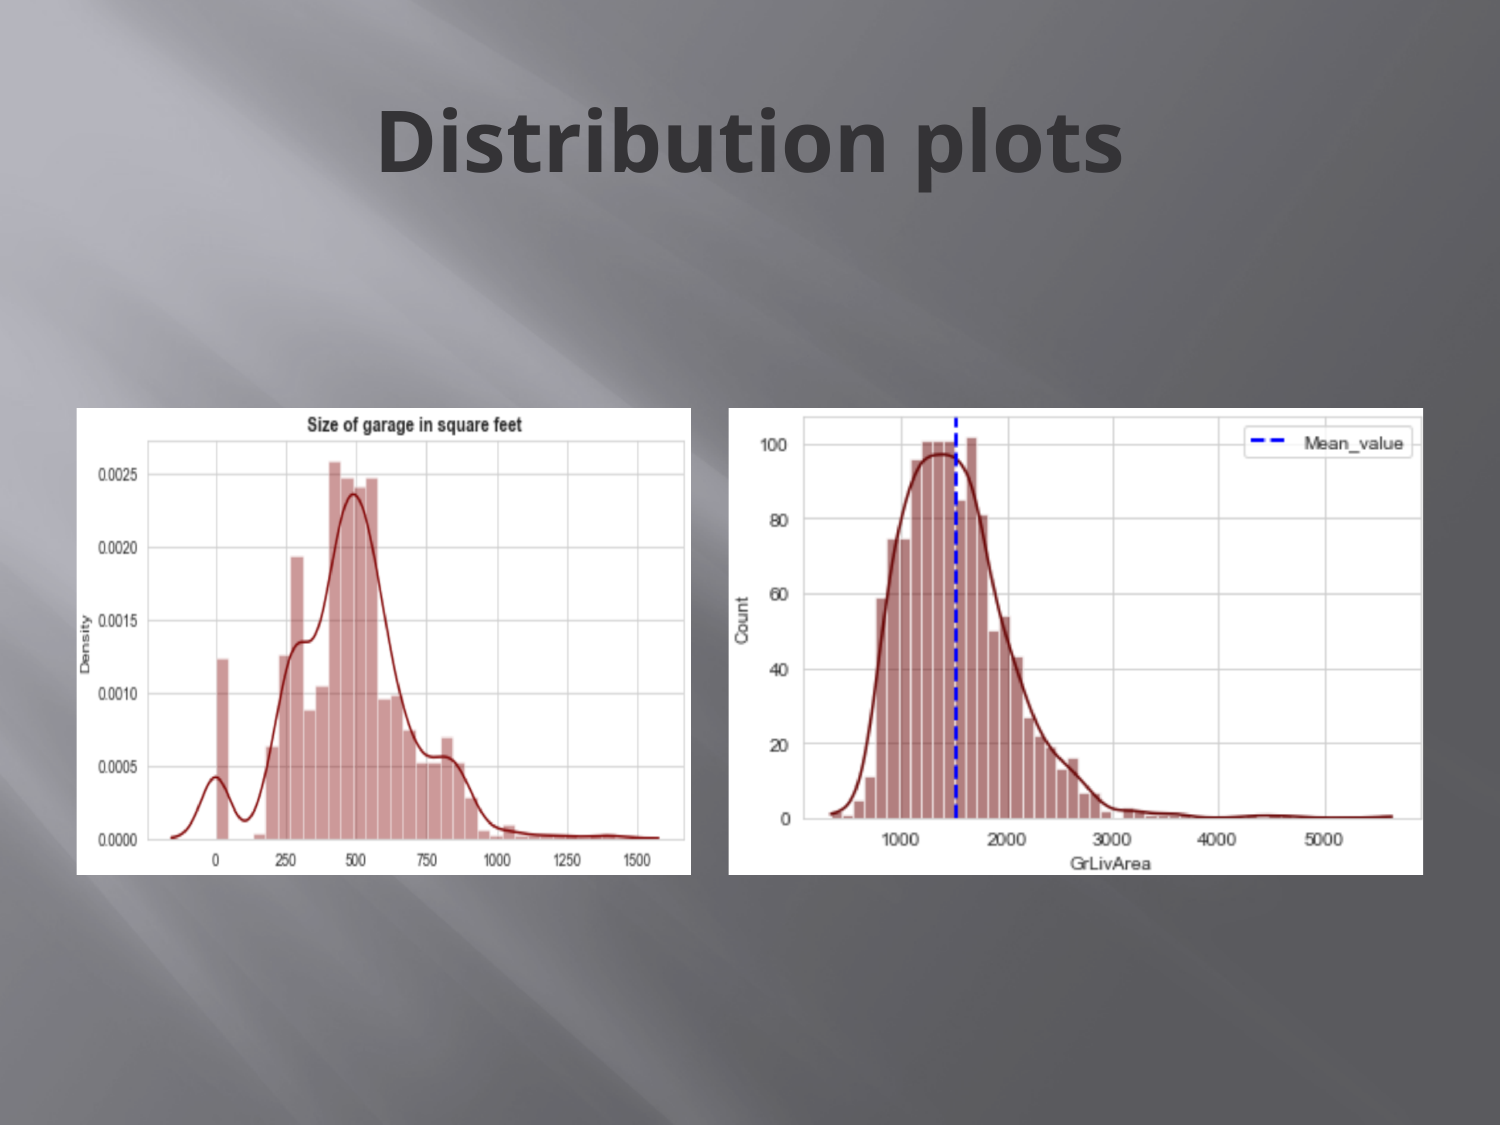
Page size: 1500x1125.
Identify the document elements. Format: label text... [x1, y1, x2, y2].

picture [76, 408, 692, 875]
picture [728, 408, 1424, 875]
title Distribution plots [75, 45, 1425, 233]
